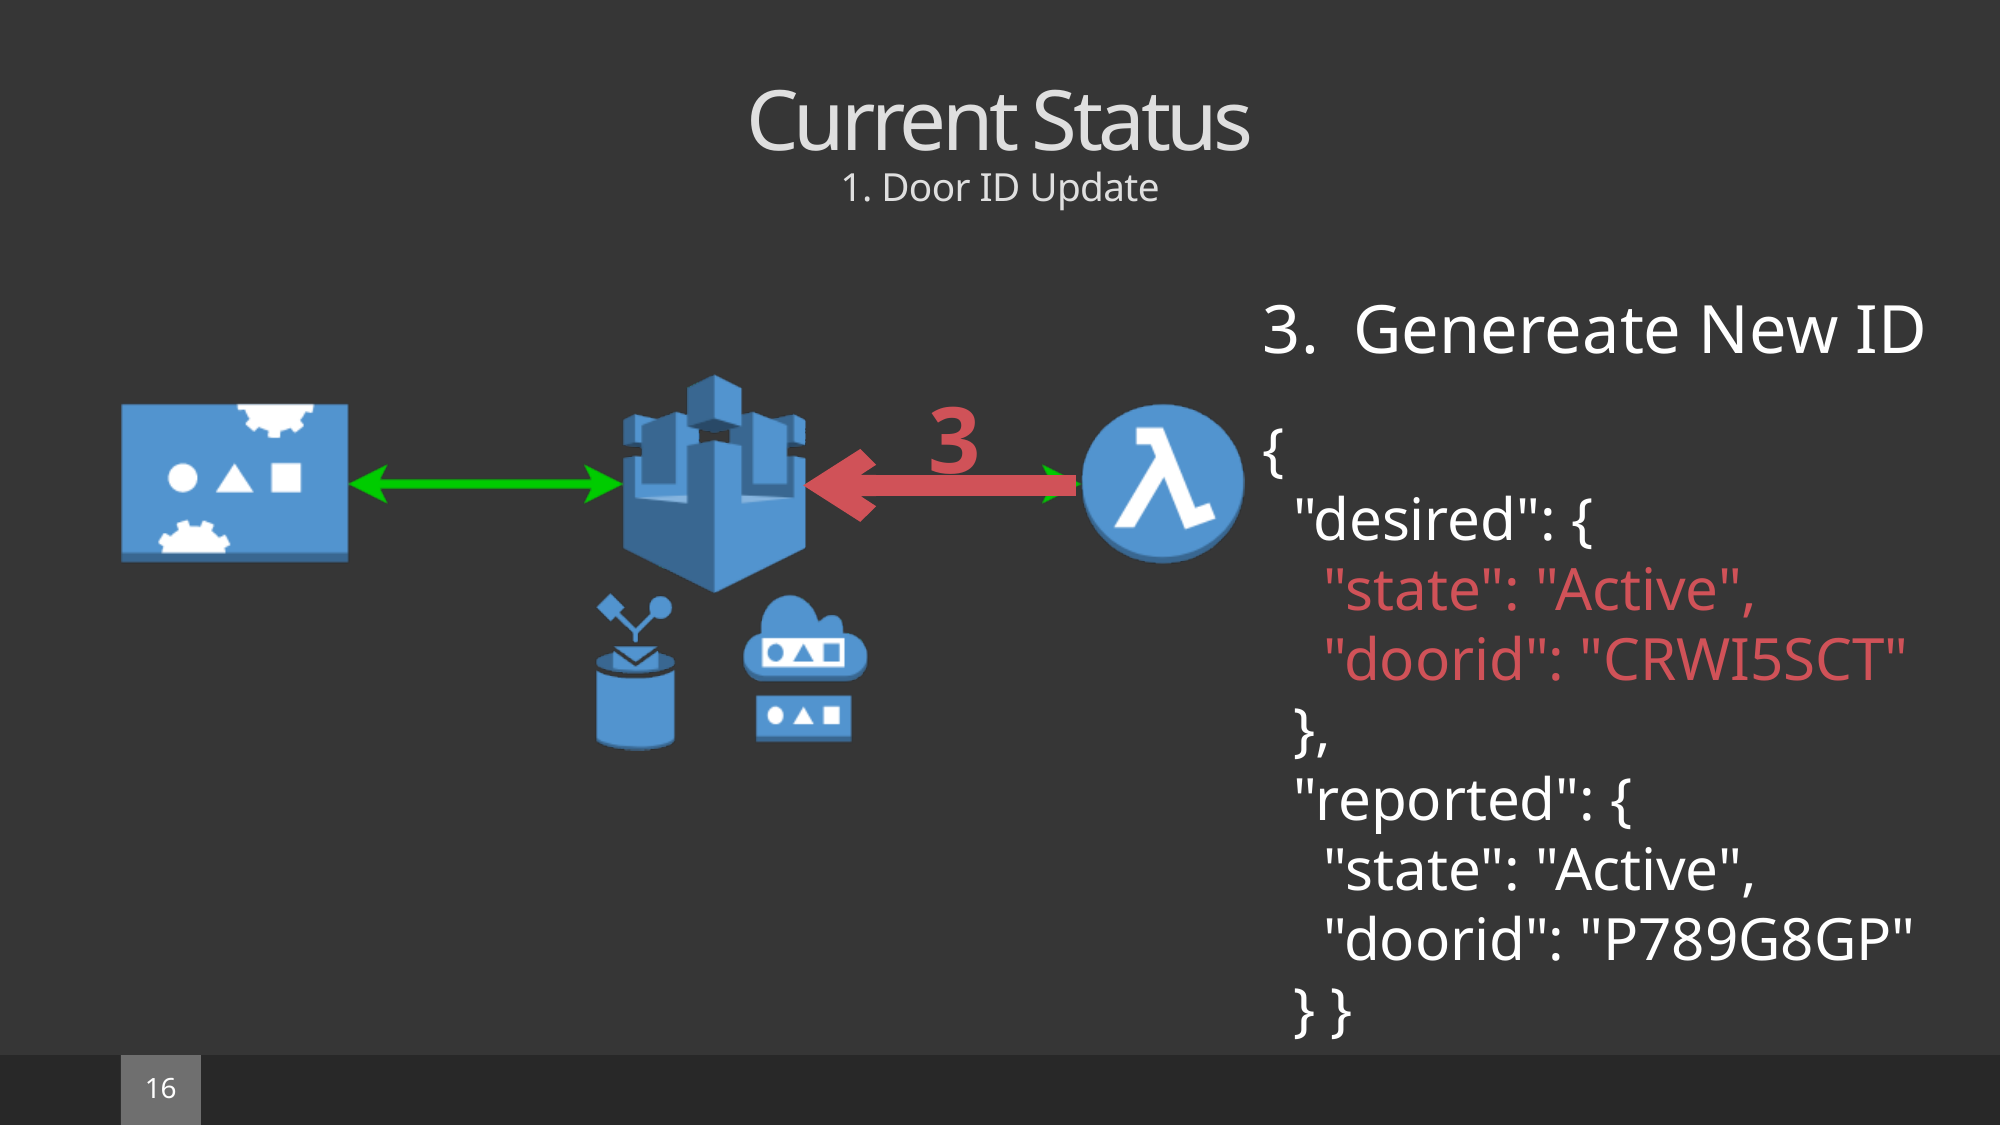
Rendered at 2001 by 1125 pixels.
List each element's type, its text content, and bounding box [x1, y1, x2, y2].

text_box 3. Genereate New ID { "desired": { "state": "Active", "doorid": "CRWI5SCT" }, "reported": { "state": "Active", "doorid": "P789G8GP" } } [1248, 279, 1943, 1050]
picture [121, 373, 1246, 751]
title Current Status [121, 8, 1879, 160]
list 1. Door ID Update [121, 160, 1879, 235]
